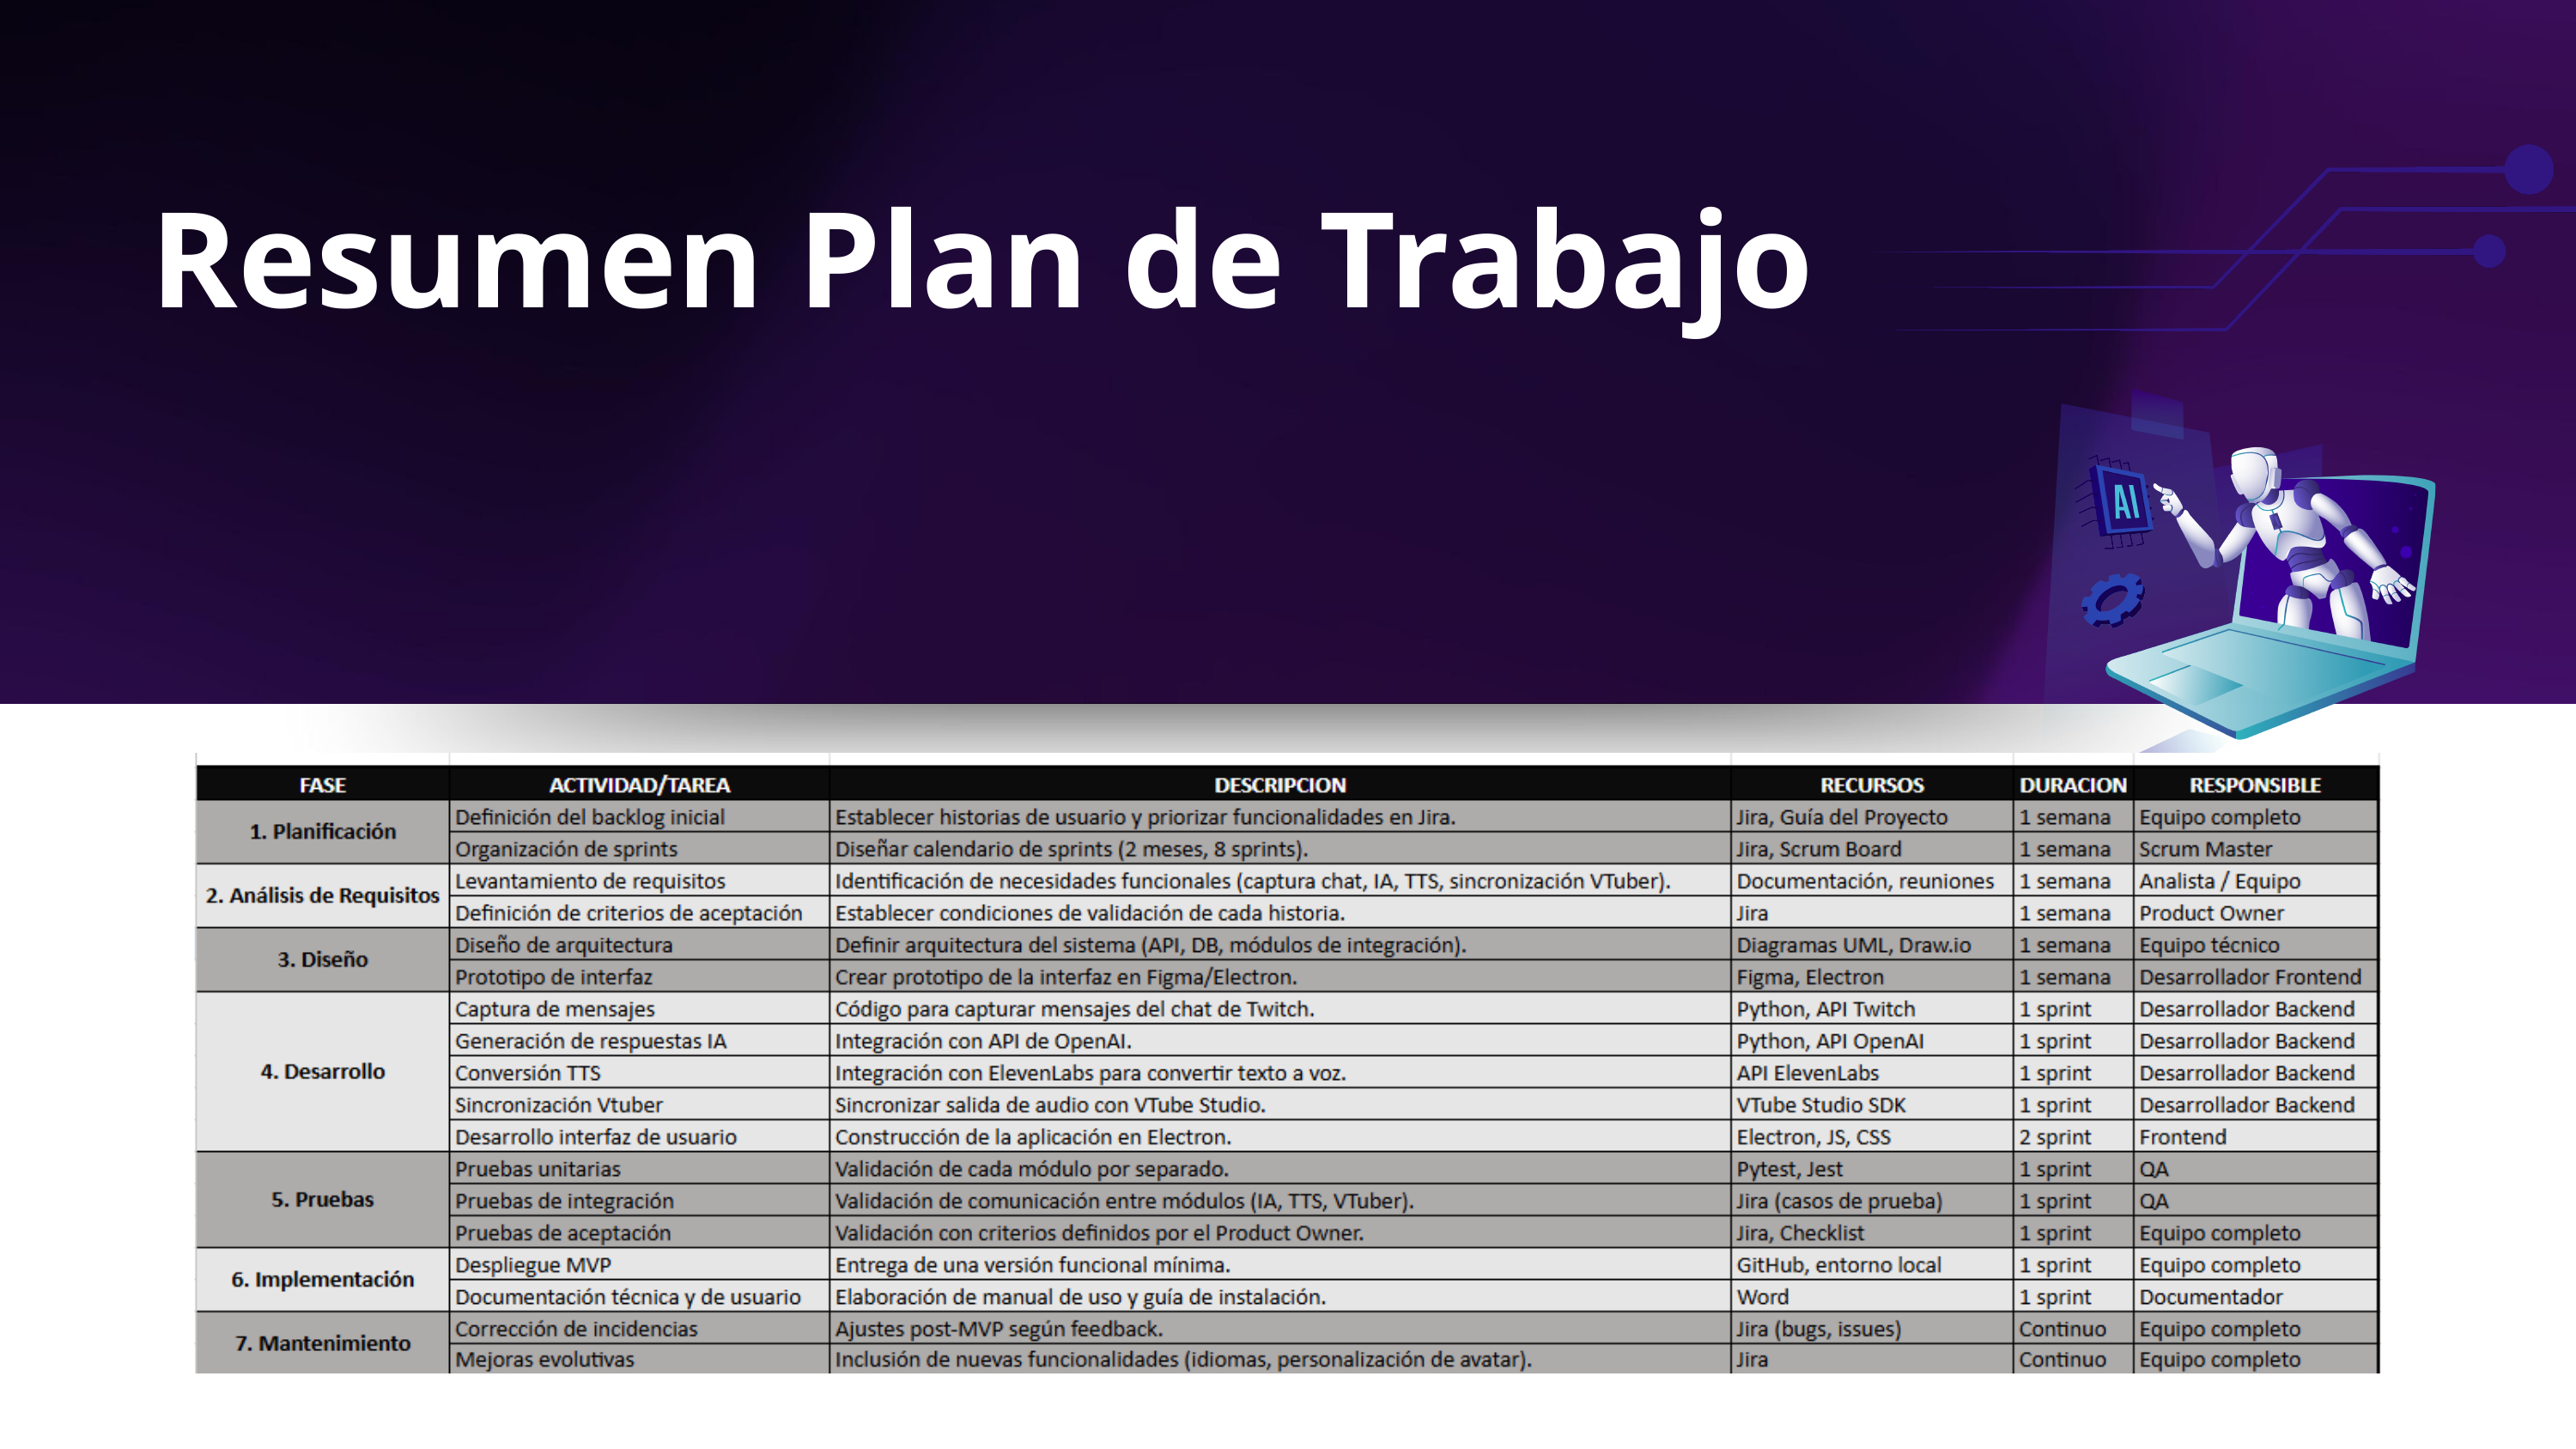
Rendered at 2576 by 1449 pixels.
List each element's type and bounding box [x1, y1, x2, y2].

text_box [194, 820, 2382, 1373]
text_box [0, 0, 2576, 810]
